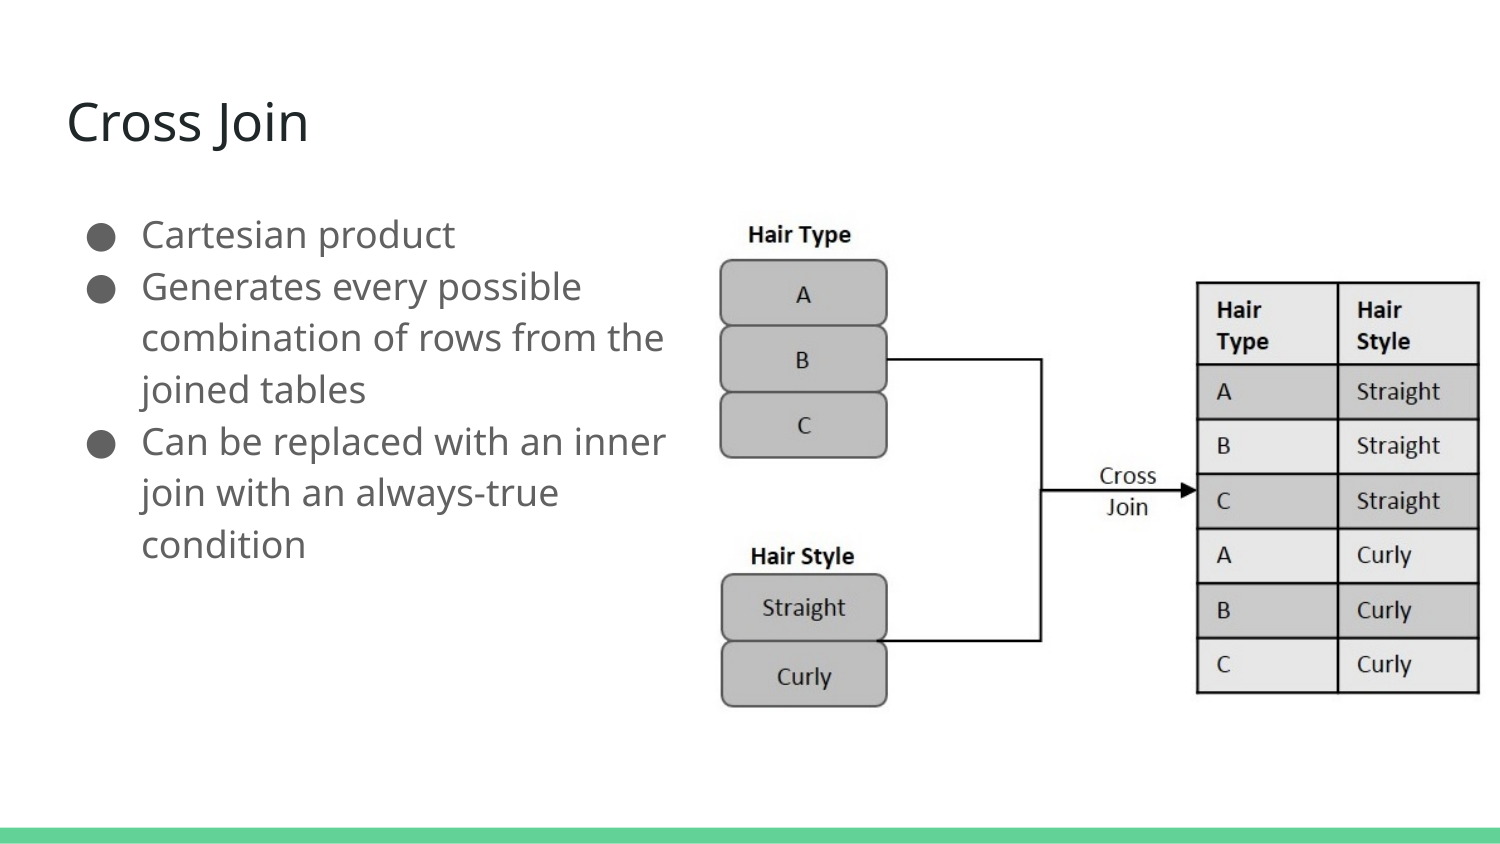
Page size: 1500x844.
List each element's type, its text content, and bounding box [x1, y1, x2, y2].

picture [714, 209, 1488, 729]
title Cross Join [51, 72, 1449, 167]
list Cartesian product Generates every possible combination of rows from the joined tables Can be replaced with an inner join with an always-true condition [51, 189, 684, 750]
